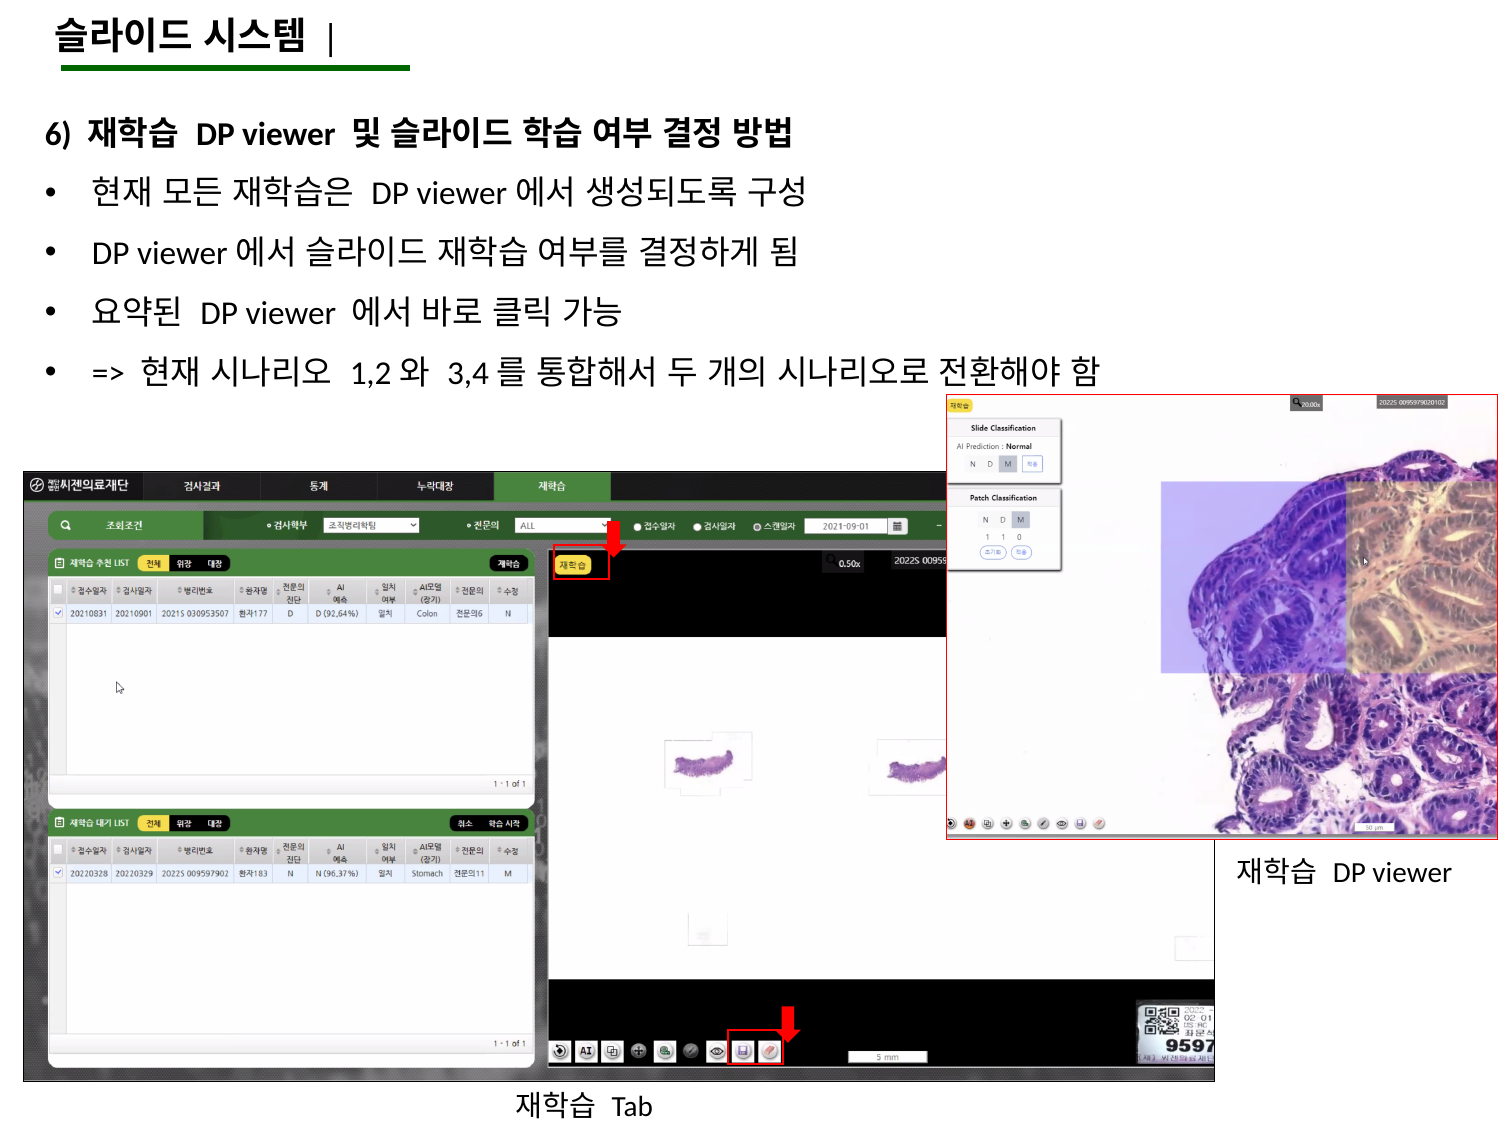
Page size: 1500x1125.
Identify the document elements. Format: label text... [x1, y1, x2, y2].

text_box 6) 재학습 DP viewer 및 슬라이드 학습 여부 결정 방법 현재 모든 재학습은 DP viewer에서 생성되도록 구성 DP viewer에서 슬라이드 재학습 여부를 결정하게 됨 요약된 DP viewer 에서 바로 클릭 가능 => 현재 시나리오 1,2와 3,4를 통합해서 두 개의 시나리오로 전환해야 함 [30, 84, 1463, 399]
text_box 슬라이드 시스템 | [40, 4, 1085, 65]
text_box 재학습 Tab [500, 1082, 809, 1125]
picture [23, 394, 1498, 1082]
text_box 재학습 DP viewer [1221, 846, 1500, 896]
